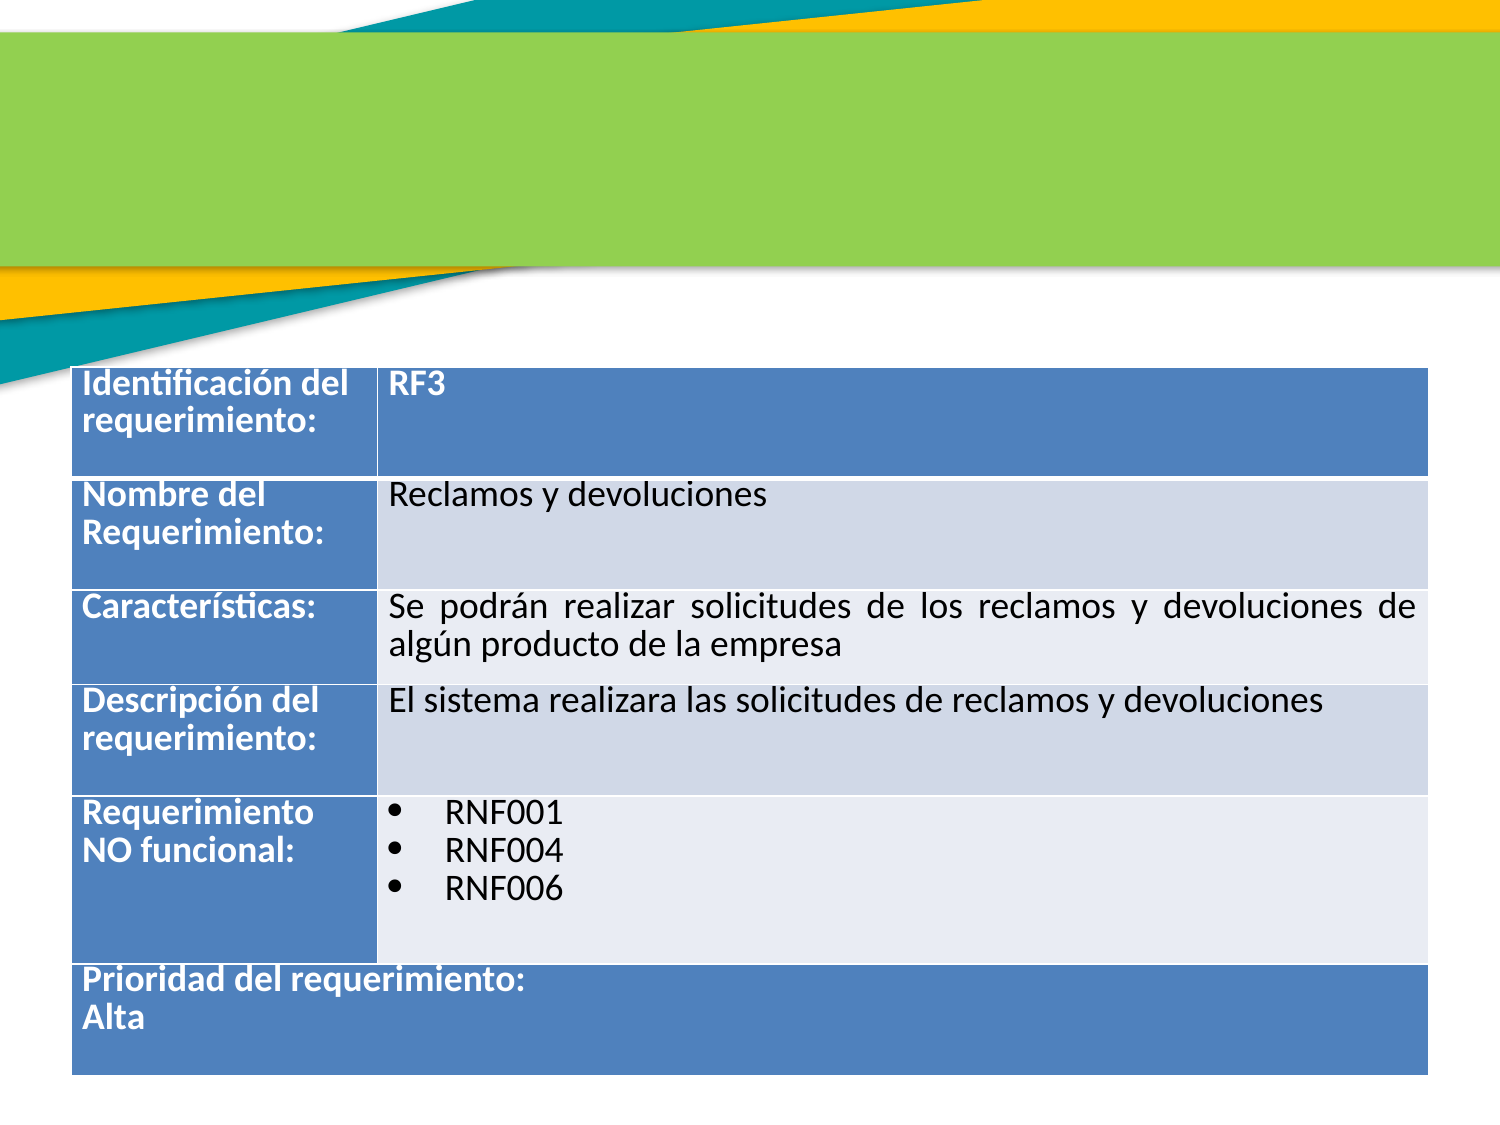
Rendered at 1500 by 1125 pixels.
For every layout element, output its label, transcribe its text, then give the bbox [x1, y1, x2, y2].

table_header RF3 [378, 368, 1428, 476]
table_cell Nombre del Requerimiento: [72, 481, 377, 589]
table_cell El sistema realizara las solicitudes de reclamos y devoluciones [378, 685, 1428, 795]
table_cell Descripción del requerimiento: [72, 685, 377, 795]
table_cell Requerimiento NO funcional: [72, 797, 377, 963]
table_cell Reclamos y devoluciones [378, 481, 1428, 589]
table_cell Prioridad del requerimiento: Alta [72, 965, 1428, 1075]
table_cell Se podrán realizar solicitudes de los reclamos y devoluciones de algún producto de la empresa [378, 591, 1428, 684]
table_cell RNF001 RNF004 RNF006 [378, 797, 1428, 963]
table_cell Características: [72, 591, 377, 684]
table_header Identificación del requerimiento: [72, 368, 377, 476]
